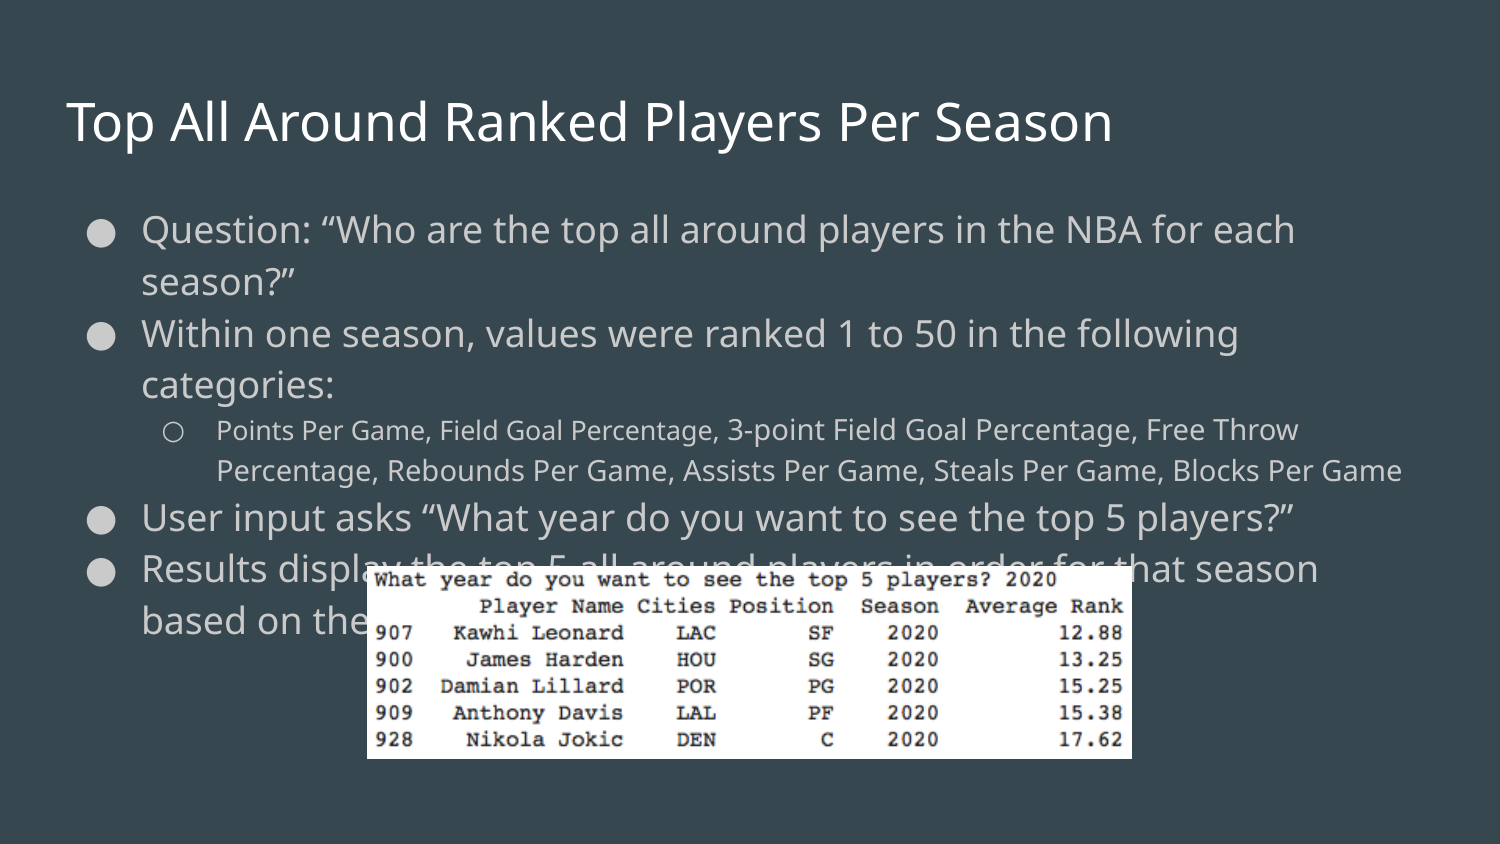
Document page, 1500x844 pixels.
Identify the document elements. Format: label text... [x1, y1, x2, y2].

title Top All Around Ranked Players Per Season [51, 72, 1449, 167]
picture [367, 566, 1133, 760]
list Question: “Who are the top all around players in the NBA for each season?” Within one season, values were ranked 1 to 50 in the following categories: Points Per Game, Field Goal Percentage, 3-point Field Goal Percentage, Free Throw Percentage, Rebounds Per Game, Assists Per Game, Steals Per Game, Blocks Per Game User input asks “What year do you want to see the top 5 players?” Results display the top 5 all around players in order for that season based on the indicated ranking system [51, 184, 1449, 687]
